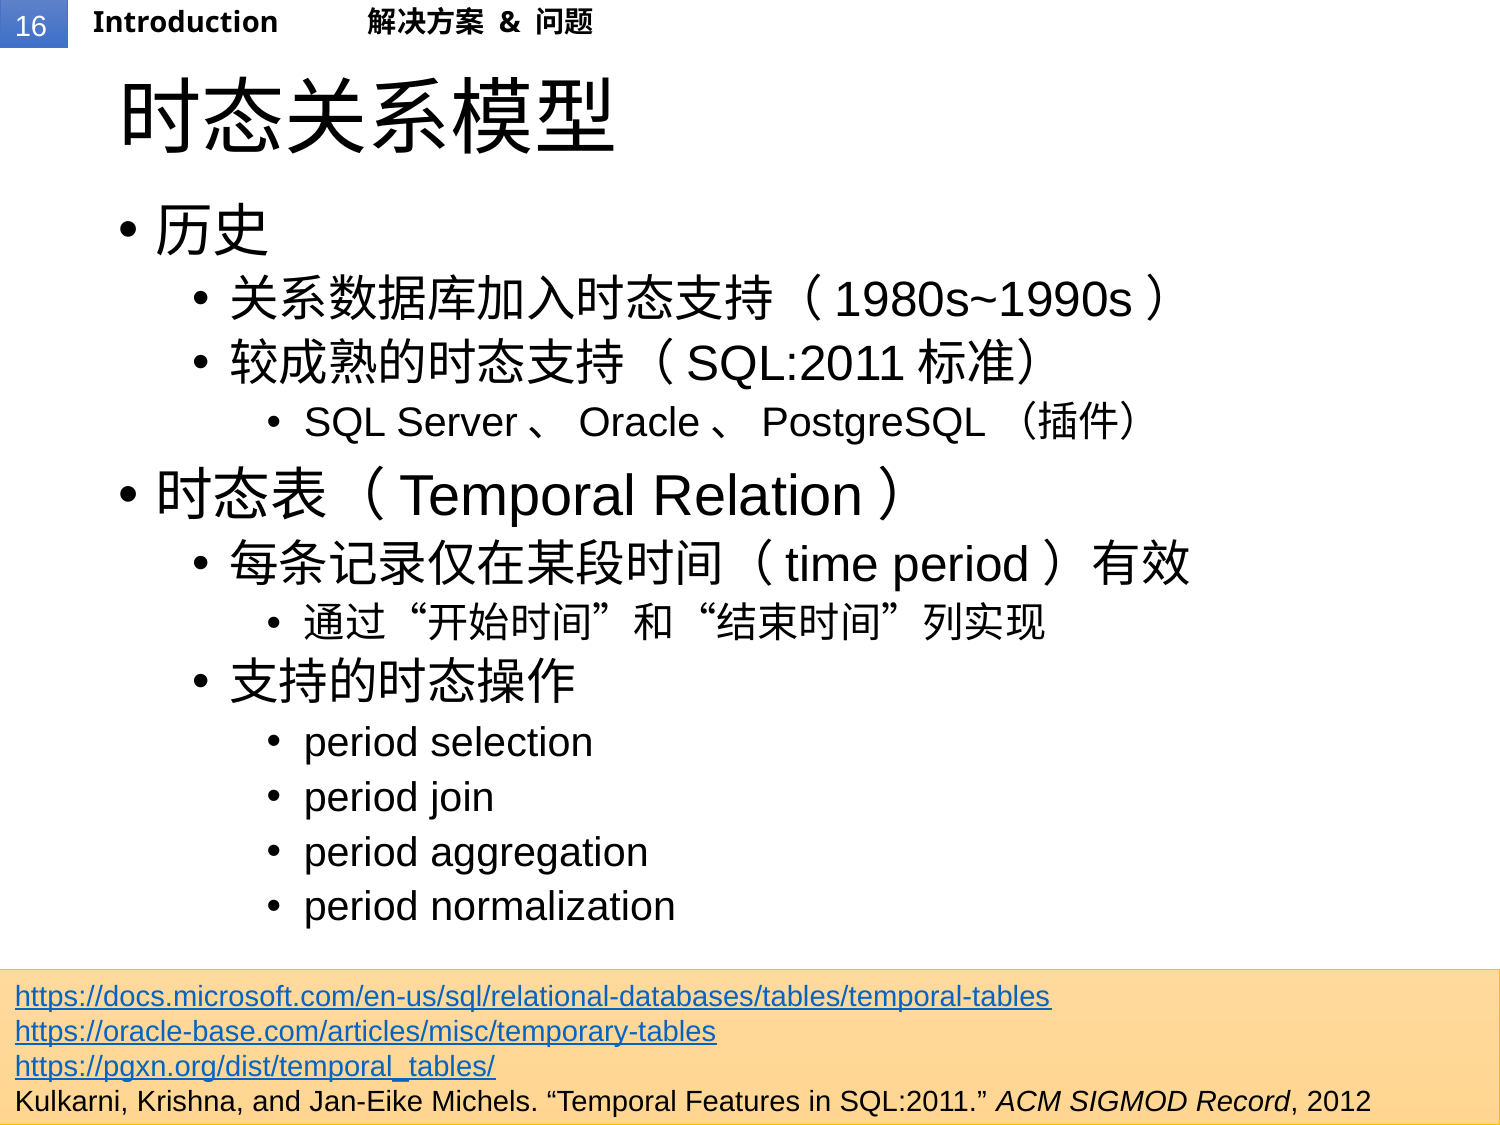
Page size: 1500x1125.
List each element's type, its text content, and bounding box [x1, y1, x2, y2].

list 历史 关系数据库加入时态支持（1980s~1990s） 较成熟的时态支持（SQL:2011标准） SQL Server、Oracle、PostgreSQL（插件） 时态表（Temporal Relation） 每条记录仅在某段时间（time period）有效 通过“开始时间”和“结束时间”列实现 支持的时态操作 period selection period join period aggregation period normalization [103, 193, 1397, 945]
text_box https://docs.microsoft.com/en-us/sql/relational-databases/tables/temporal-tables https://oracle-base.com/articles/misc/temporary-tables https://pgxn.org/dist/temporal_tables/ Kulkarni, Krishna, and Jan-Eike Michels. “Temporal Features in SQL:2011.” ACM SIGMOD Record, 2012 [0, 969, 1500, 1125]
list 解决方案 & 问题 [352, 0, 736, 48]
list Introduction [78, 0, 352, 48]
title 时态关系模型 [103, 59, 1397, 182]
